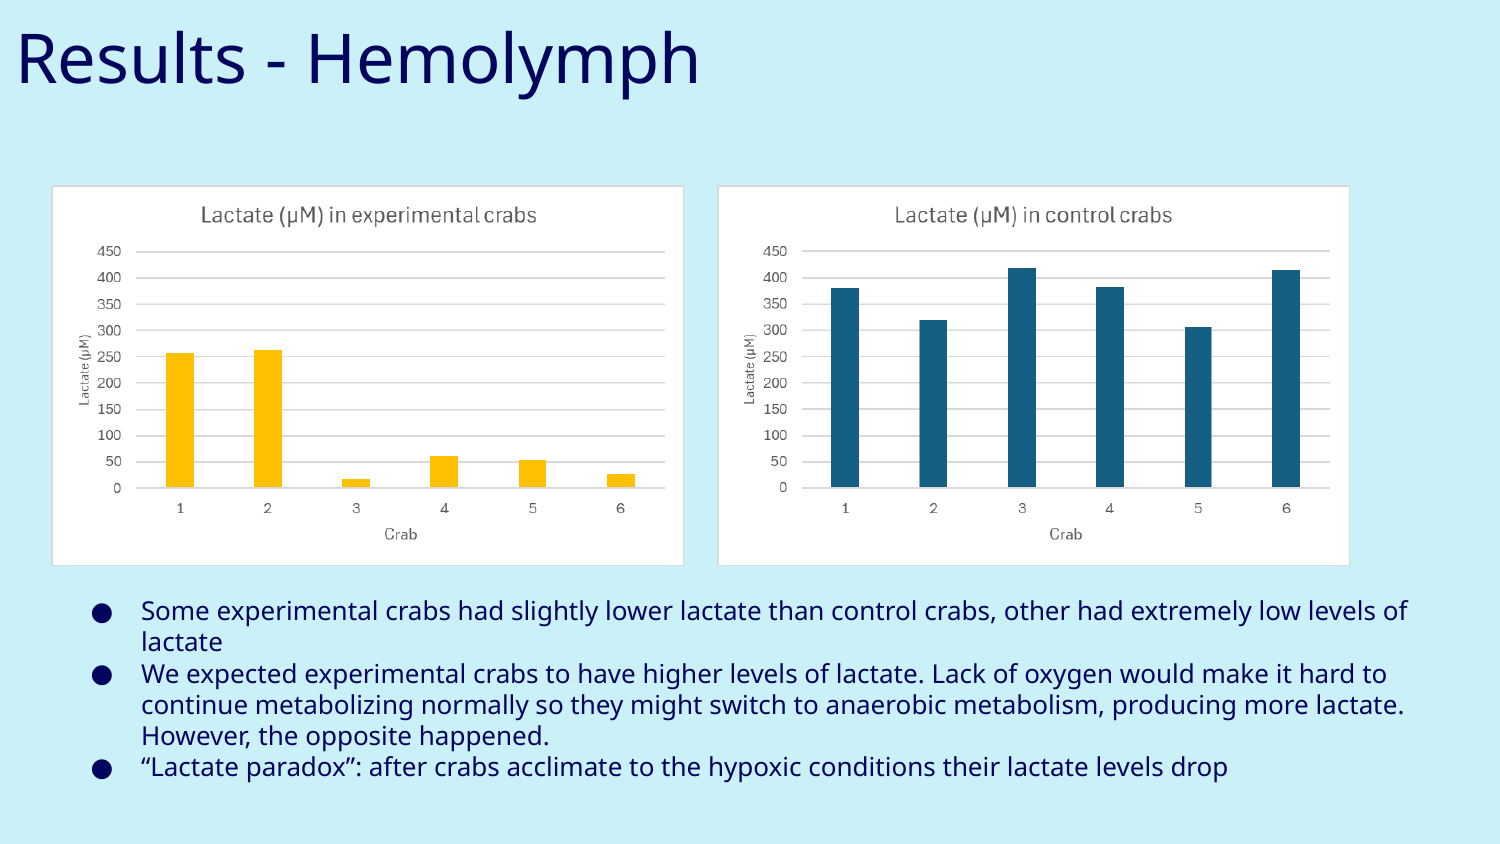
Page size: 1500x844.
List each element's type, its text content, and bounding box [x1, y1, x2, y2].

picture [717, 184, 1351, 566]
text_box Some experimental crabs had slightly lower lactate than control crabs, other had extremely low levels of lactate We expected experimental crabs to have higher levels of lactate. Lack of oxygen would make it hard to continue metabolizing normally so they might switch to anaerobic metabolism, producing more lactate. However, the opposite happened. “Lactate paradox”: after crabs acclimate to the hypoxic conditions their lactate levels drop [51, 579, 1432, 815]
title Results - Hemolymph [0, 0, 1398, 94]
picture [50, 184, 684, 566]
